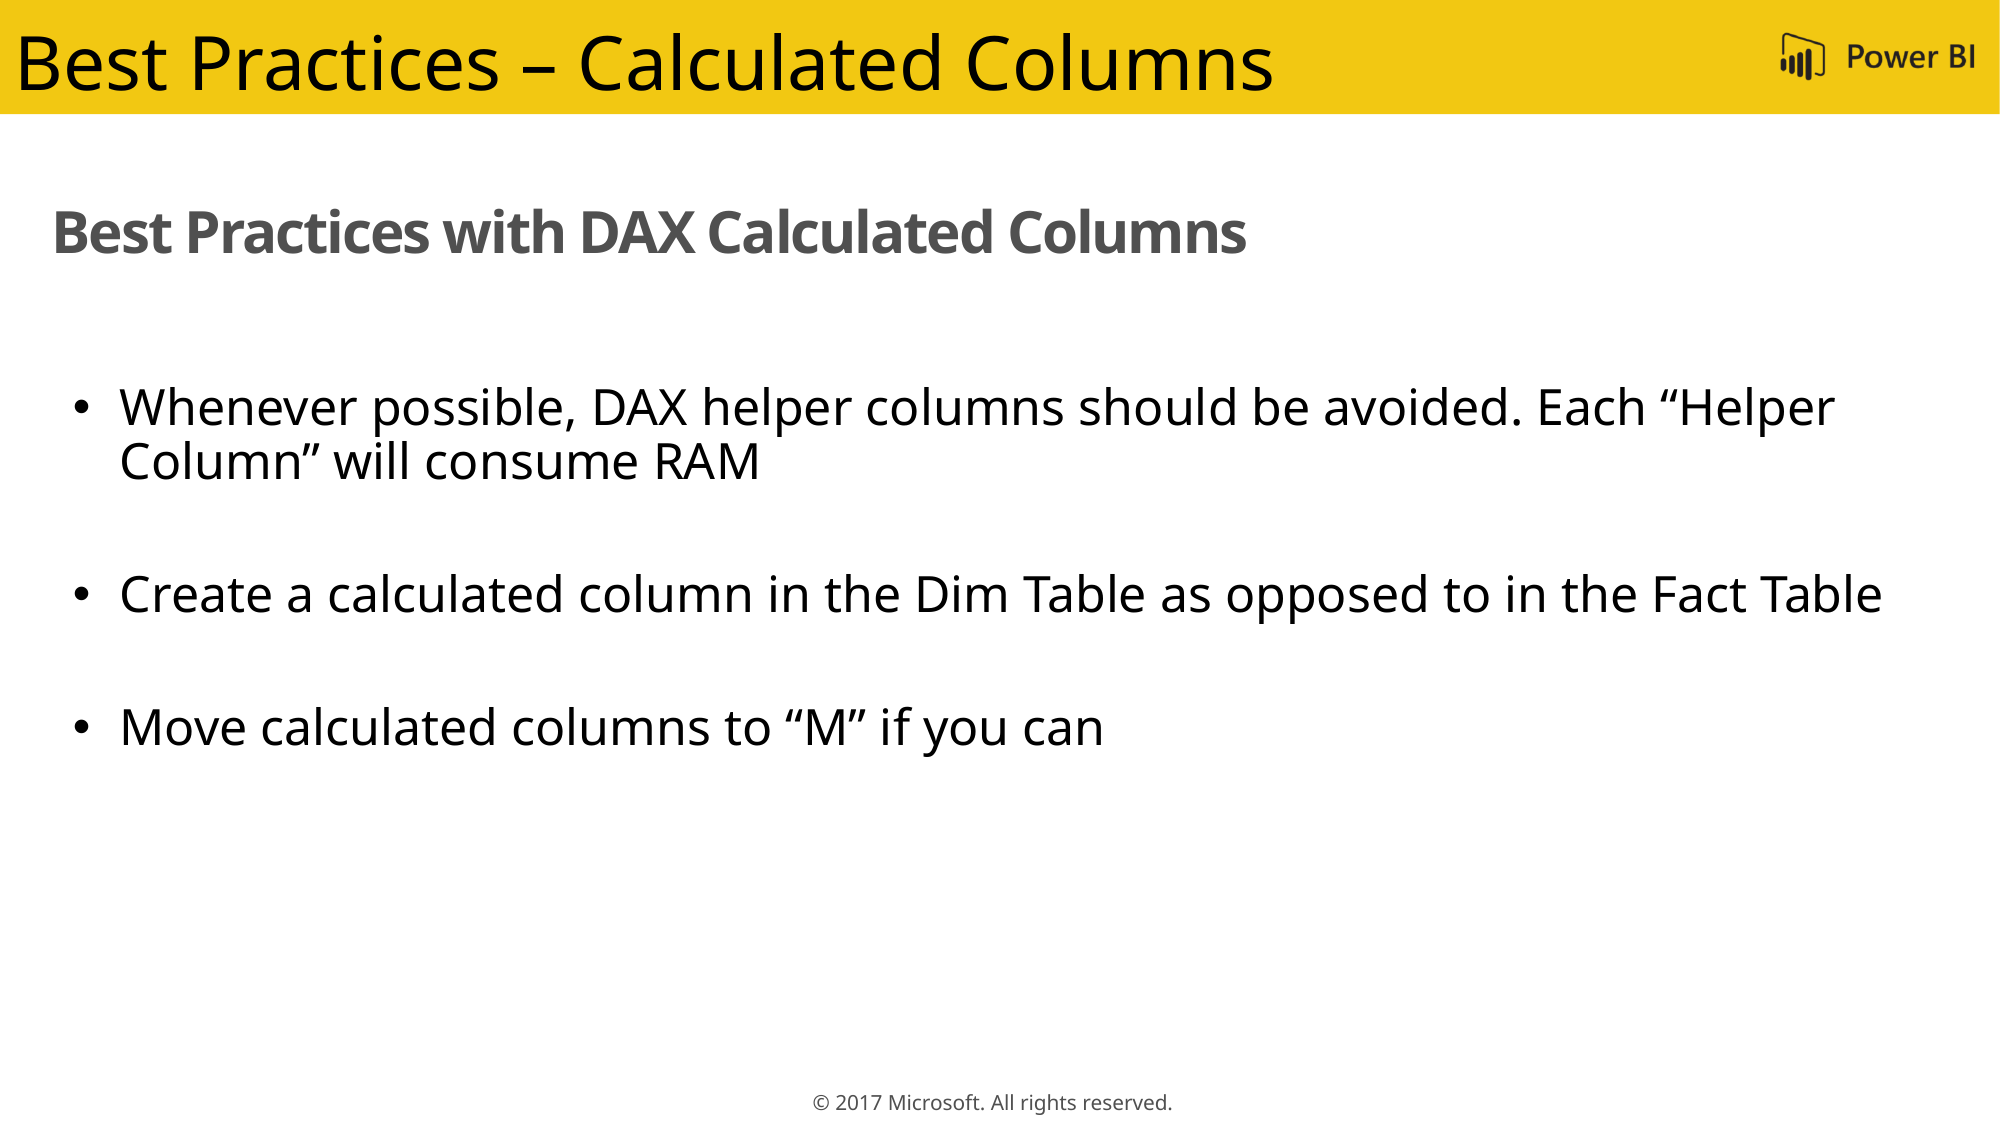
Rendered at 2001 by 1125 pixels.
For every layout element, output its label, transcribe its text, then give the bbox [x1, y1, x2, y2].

text_box Best Practices – Calculated Columns [0, 8, 1879, 113]
text_box Whenever possible, DAX helper columns should be avoided. Each “Helper Column” will consume RAM Create a calculated column in the Dim Table as opposed to in the Fact Table Move calculated columns to “M” if you can [58, 302, 1940, 764]
title Best Practices with DAX Calculated Columns [27, 188, 1940, 275]
picture [1768, 23, 1985, 91]
footer © 2017 Microsoft. All rights reserved. [663, 1084, 1338, 1122]
text_box [0, 0, 2000, 115]
